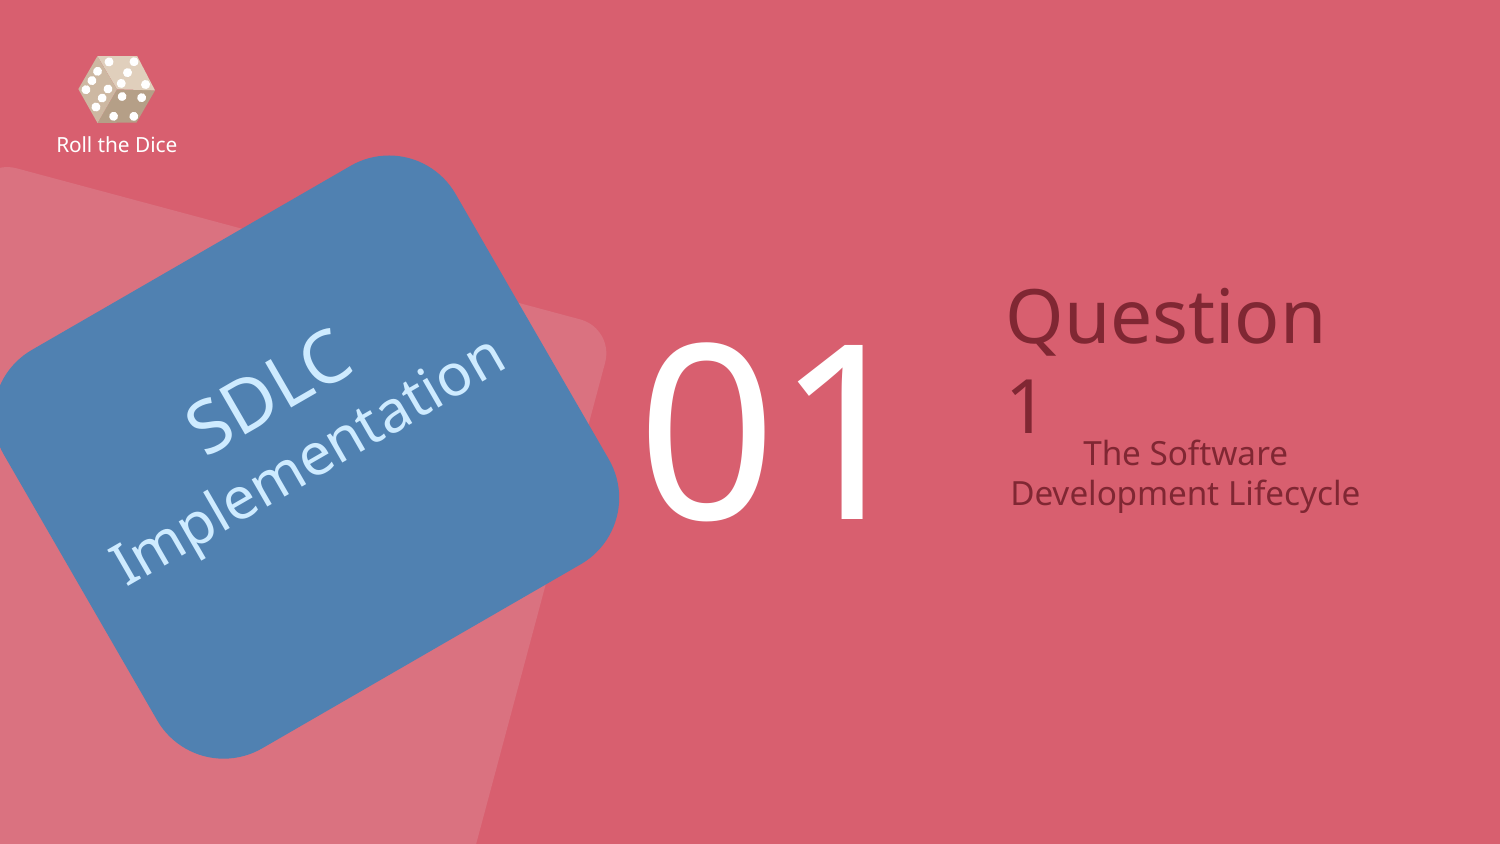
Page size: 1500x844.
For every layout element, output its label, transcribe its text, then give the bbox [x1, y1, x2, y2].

text_box SDLC Implementation [0, 155, 620, 759]
title 01 [610, 308, 943, 536]
text_box [51, 64, 183, 171]
subtitle The Software Development Lifecycle [989, 414, 1382, 530]
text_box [68, 38, 166, 140]
title Question 1 [990, 314, 1382, 404]
text_box Roll the Dice [39, 113, 195, 176]
